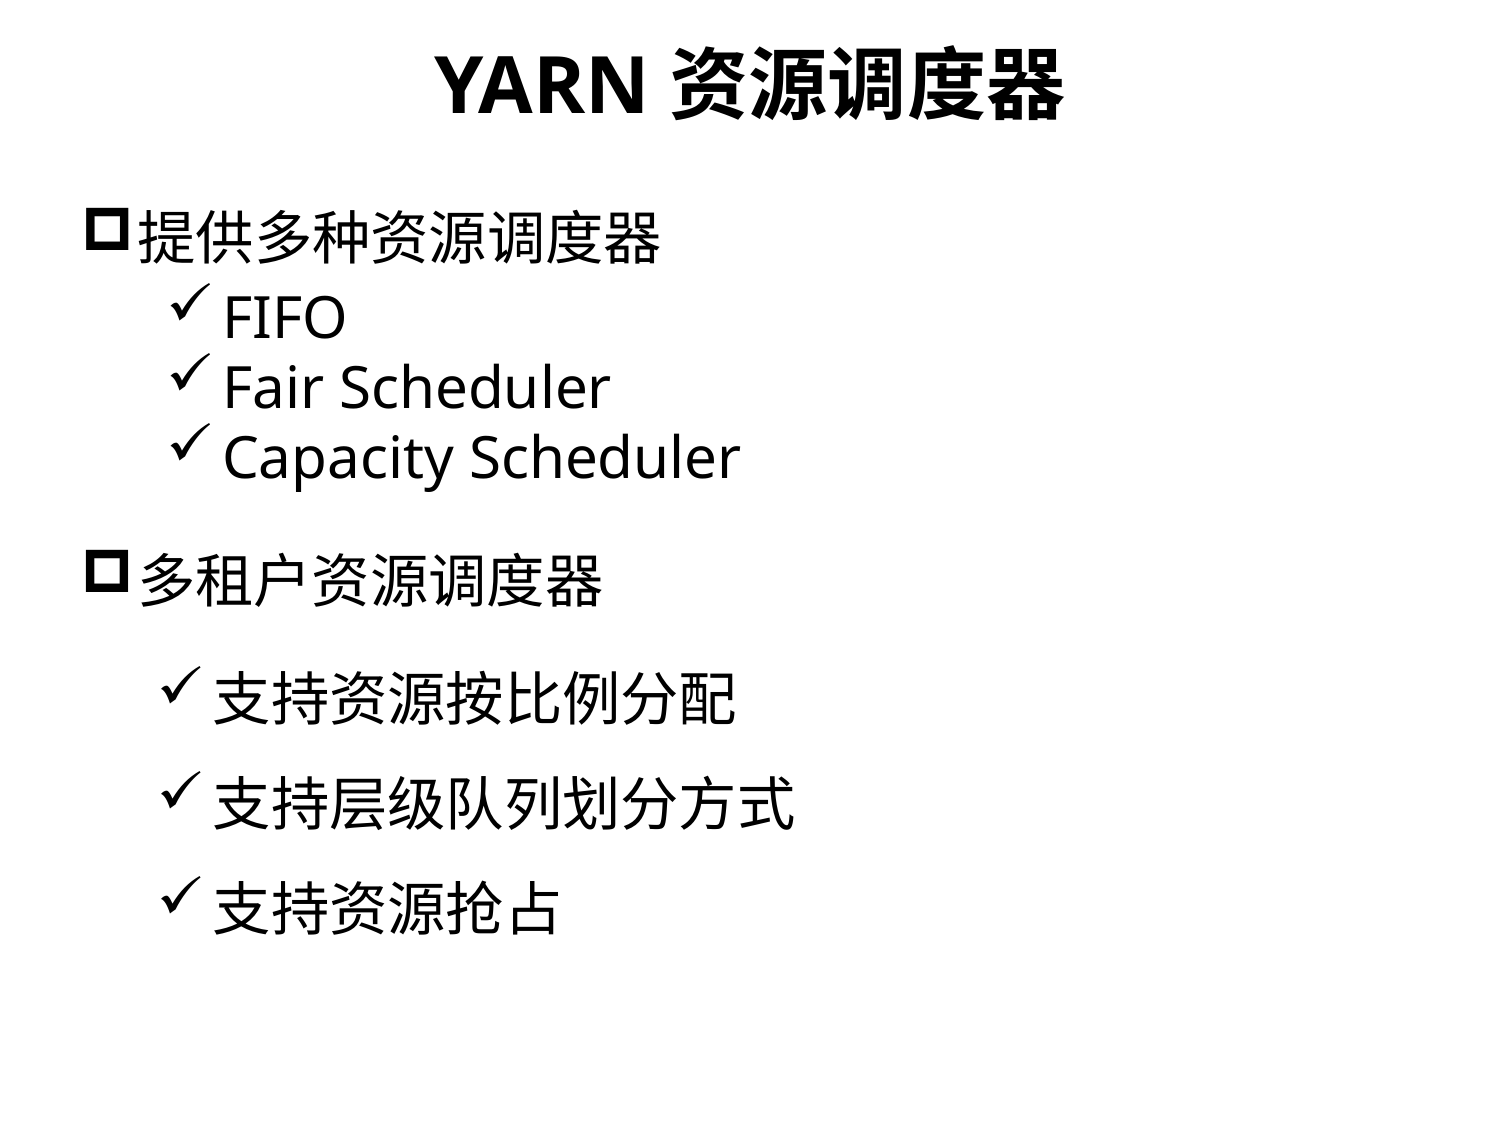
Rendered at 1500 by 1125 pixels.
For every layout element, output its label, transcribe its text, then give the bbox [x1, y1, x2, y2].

text_box 多租户资源调度器 [81, 509, 604, 622]
text_box FIFO Fair Scheduler Capacity Scheduler [151, 272, 843, 498]
text_box 提供多种资源调度器 [81, 166, 663, 279]
text_box 支持资源按比例分配 支持层级队列划分方式 支持资源抢占 [156, 627, 796, 950]
text_box YARN资源调度器 [74, 0, 1425, 165]
